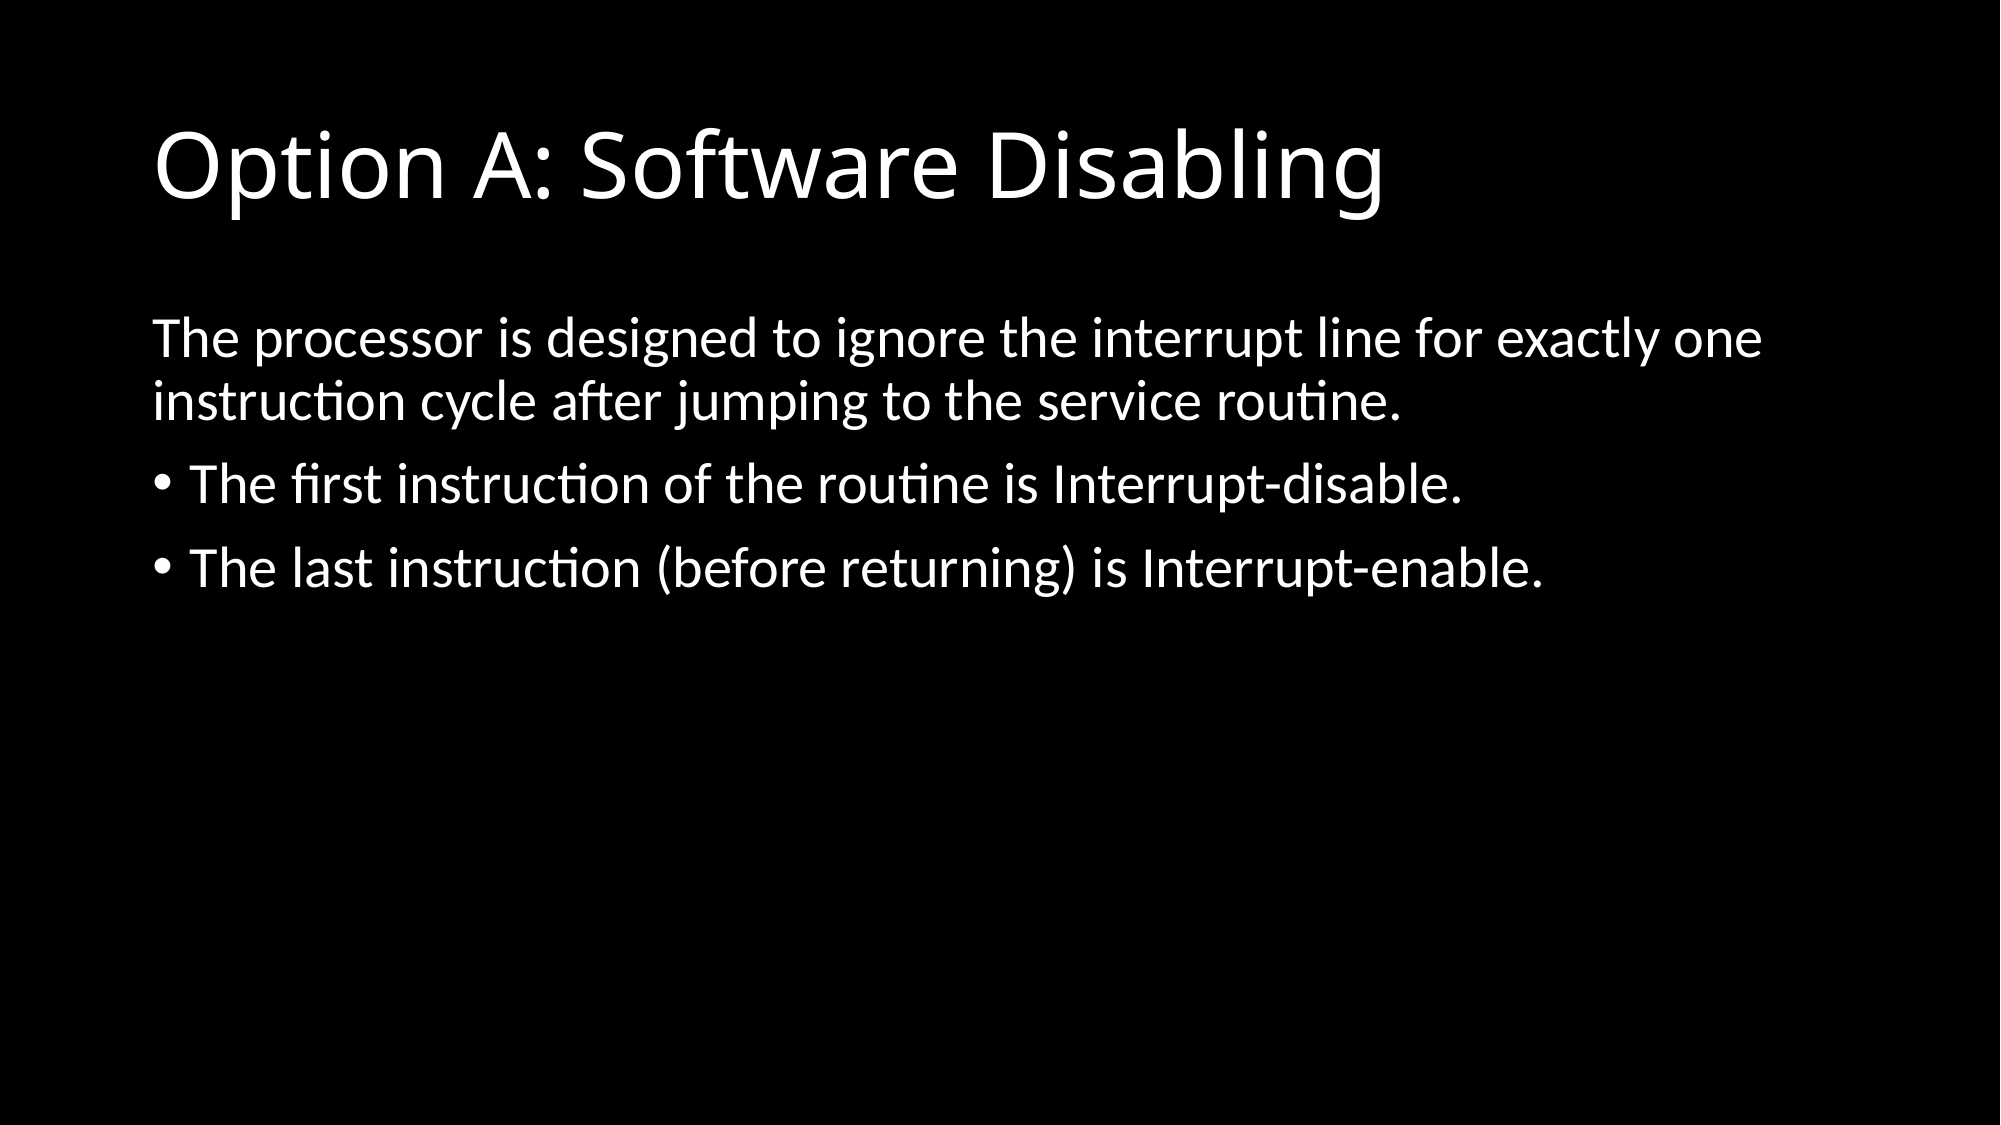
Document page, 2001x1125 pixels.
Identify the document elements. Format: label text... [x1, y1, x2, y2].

title Option A: Software Disabling [137, 59, 1863, 278]
list The processor is designed to ignore the interrupt line for exactly one instruction cycle after jumping to the service routine. The first instruction of the routine is Interrupt-disable. The last instruction (before returning) is Interrupt-enable. [137, 299, 1863, 1014]
